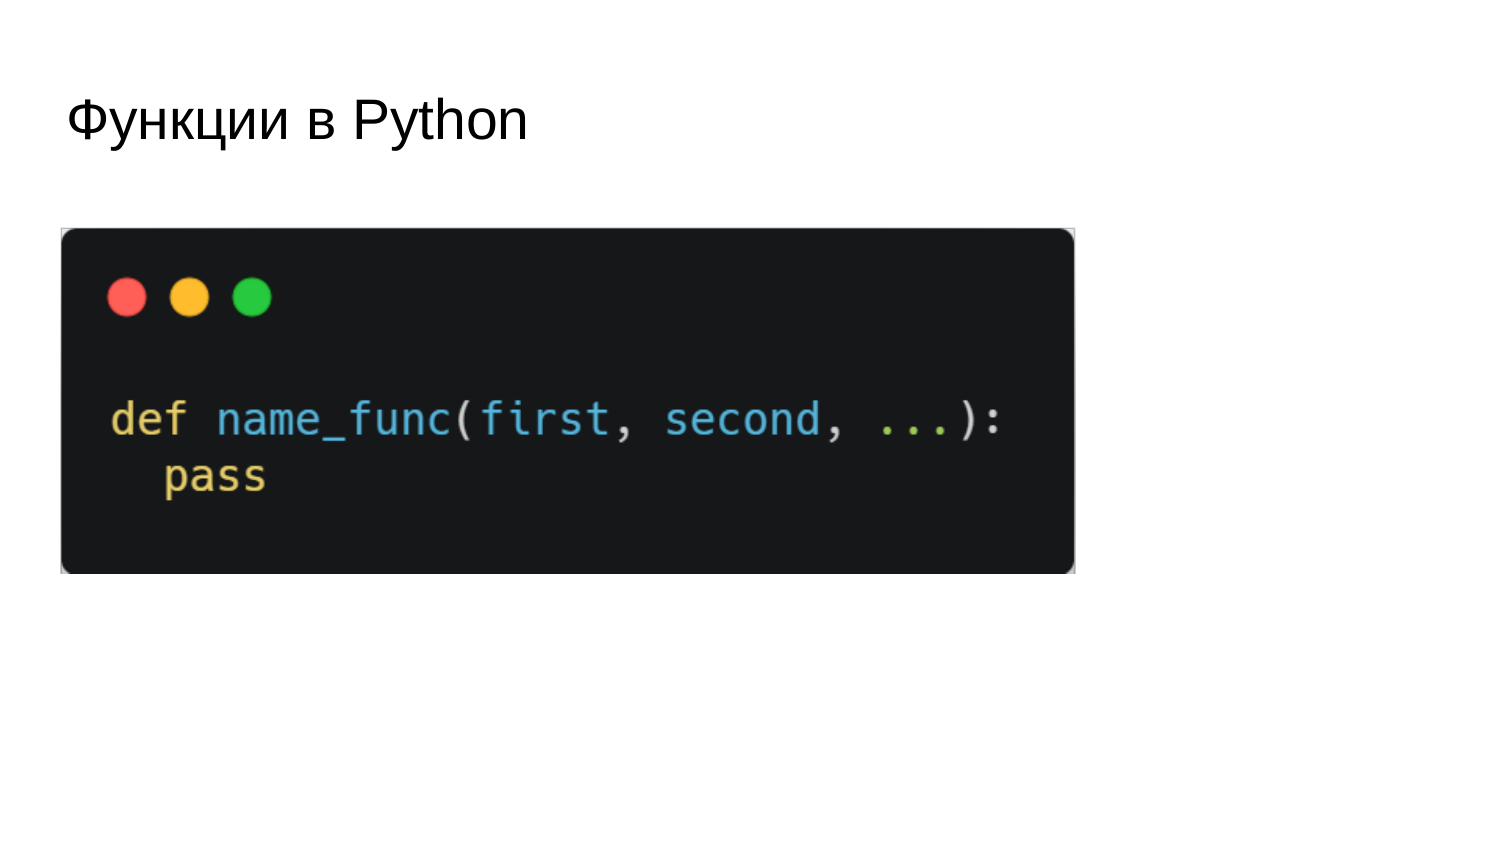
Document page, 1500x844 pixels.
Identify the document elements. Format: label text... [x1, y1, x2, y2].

picture [59, 226, 1076, 575]
title Функции в Python [51, 72, 1449, 167]
